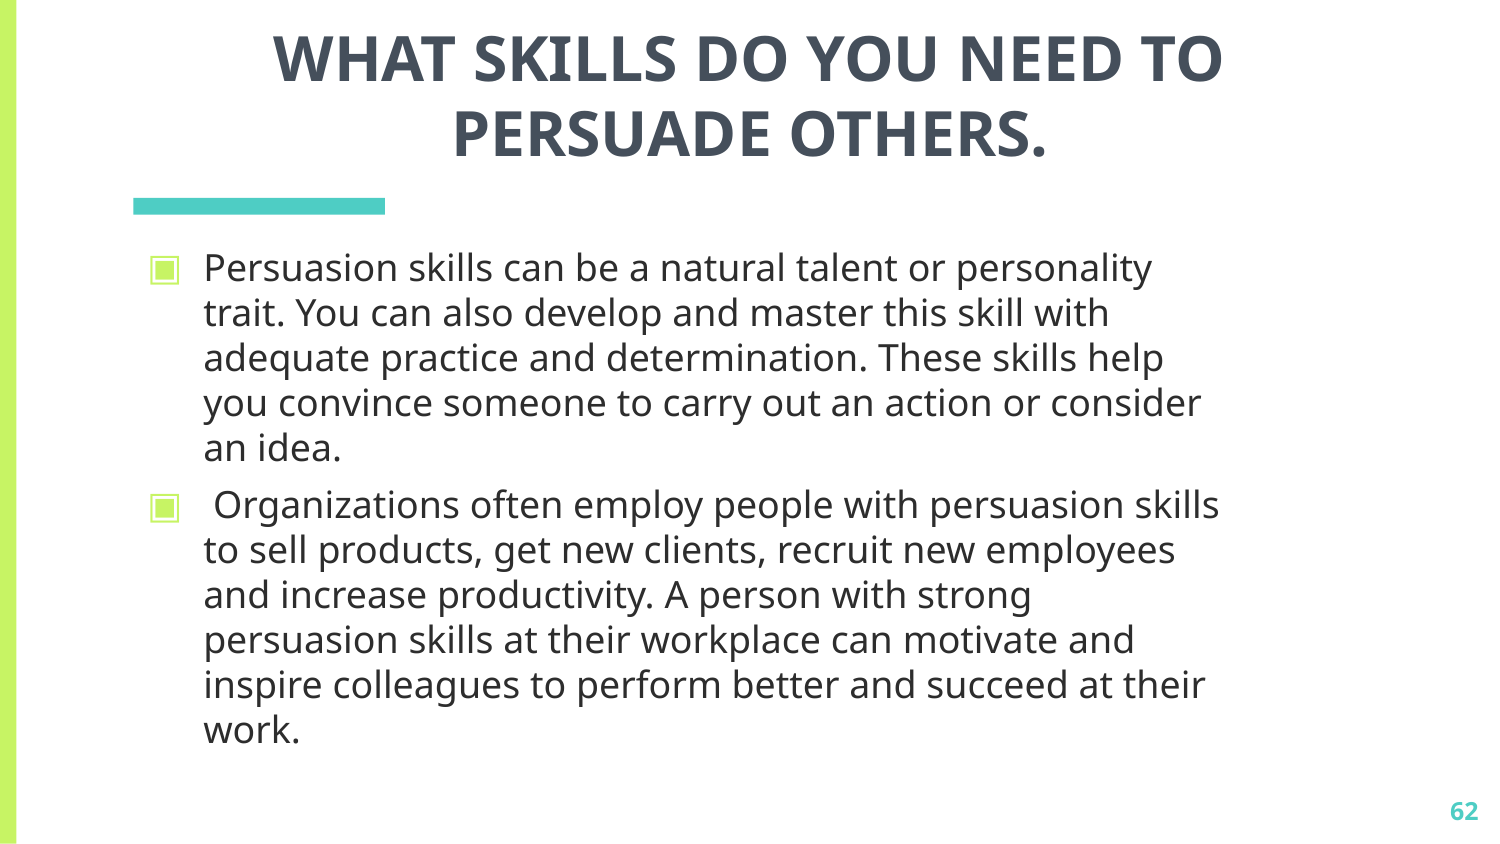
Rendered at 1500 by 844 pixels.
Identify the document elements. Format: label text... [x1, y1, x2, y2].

list Persuasion skills can be a natural talent or personality trait. You can also develop and master this skill with adequate practice and determination. These skills help you convince someone to carry out an action or consider an idea. Organizations often employ people with persuasion skills to sell products, get new clients, recruit new employees and increase productivity. A person with strong persuasion skills at their workplace can motivate and inspire colleagues to perform better and succeed at their work. [113, 228, 1252, 719]
title WHAT SKILLS DO YOU NEED TO PERSUADE OTHERS. [113, 103, 1387, 184]
slide_number 62 [1403, 780, 1494, 832]
